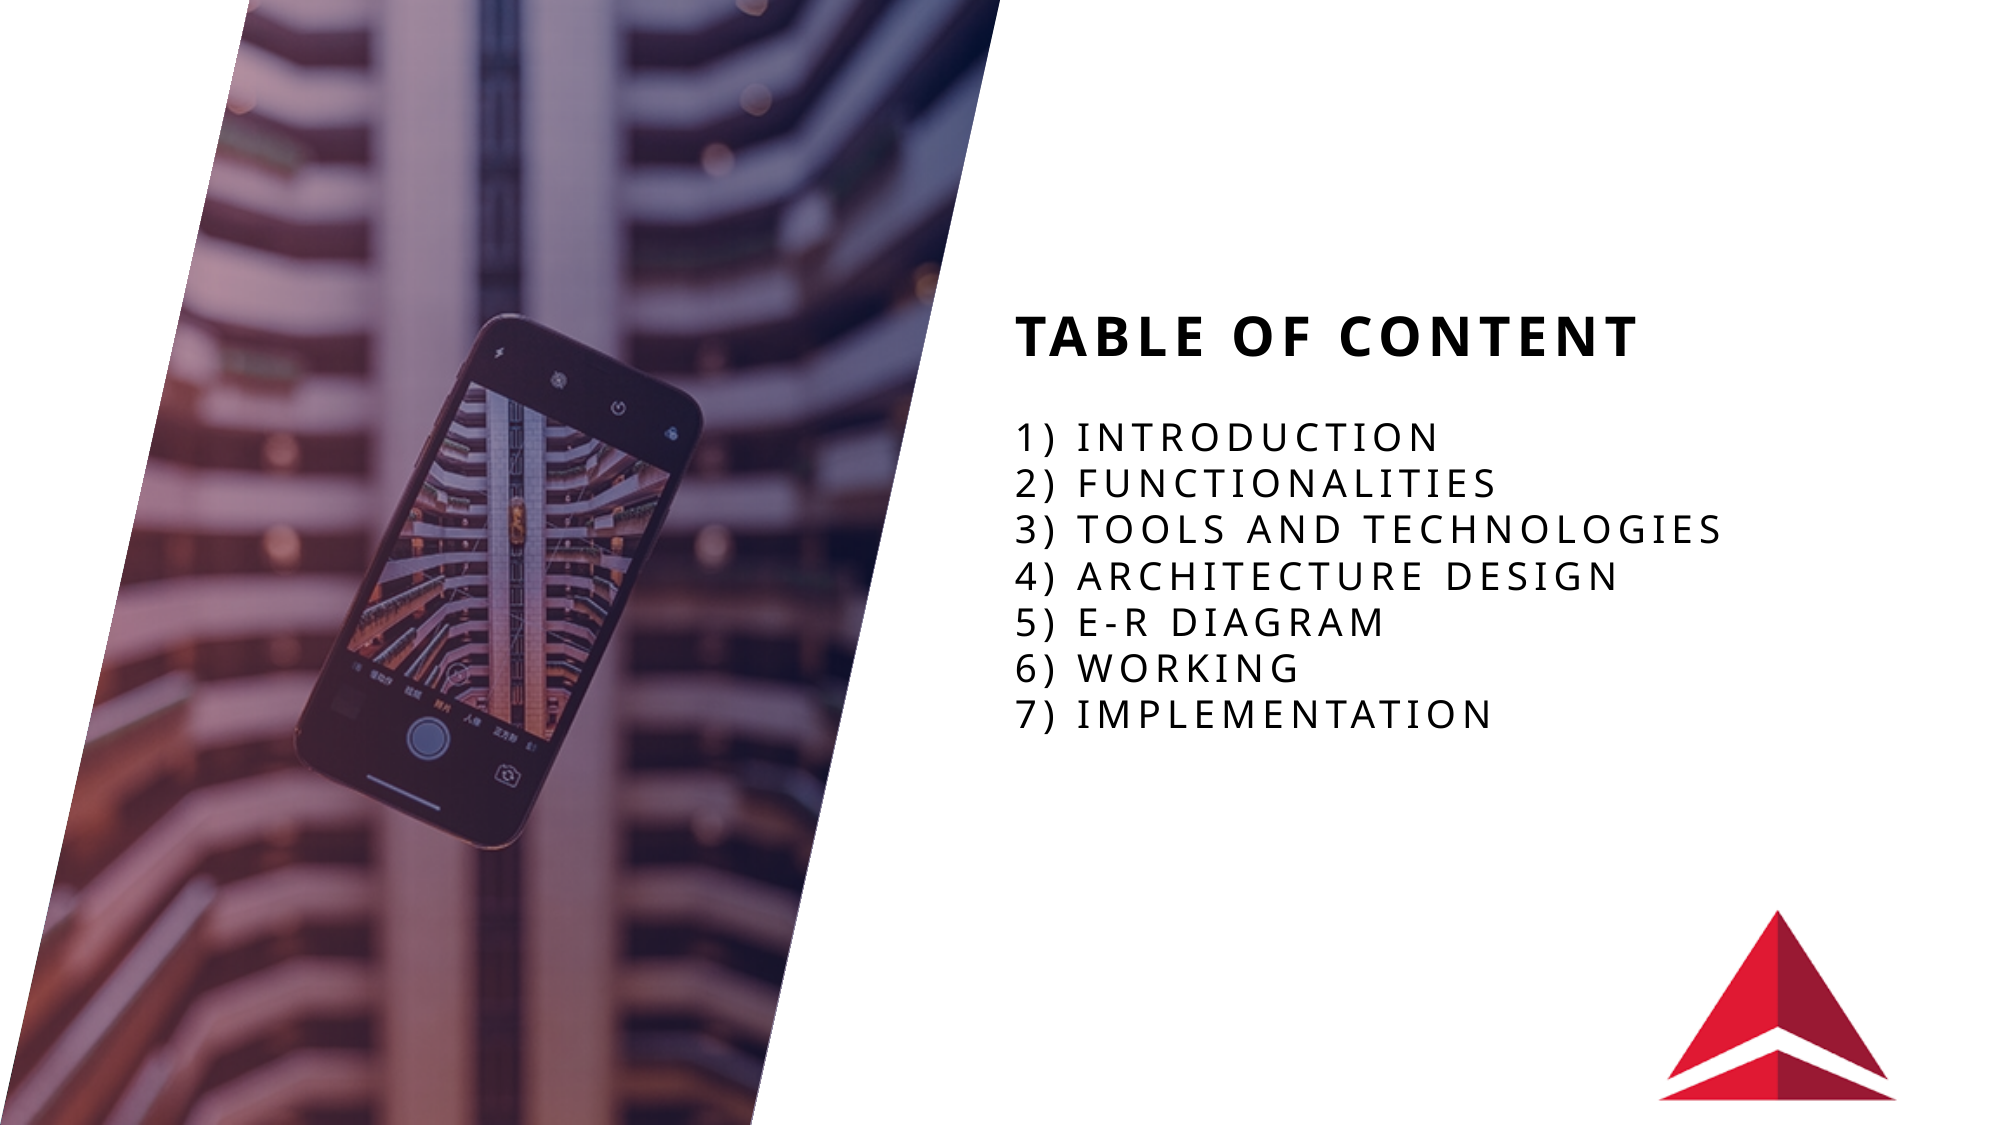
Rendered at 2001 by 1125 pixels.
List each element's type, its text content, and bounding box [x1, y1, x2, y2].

picture [0, 0, 1000, 1125]
title Table of content 1) Introduction 2) Functionalities 3) tools and technologies 4) architecture design 5) e-r diagram 6) working 7) implementation [1000, 293, 1933, 791]
picture [1576, 893, 1979, 1121]
